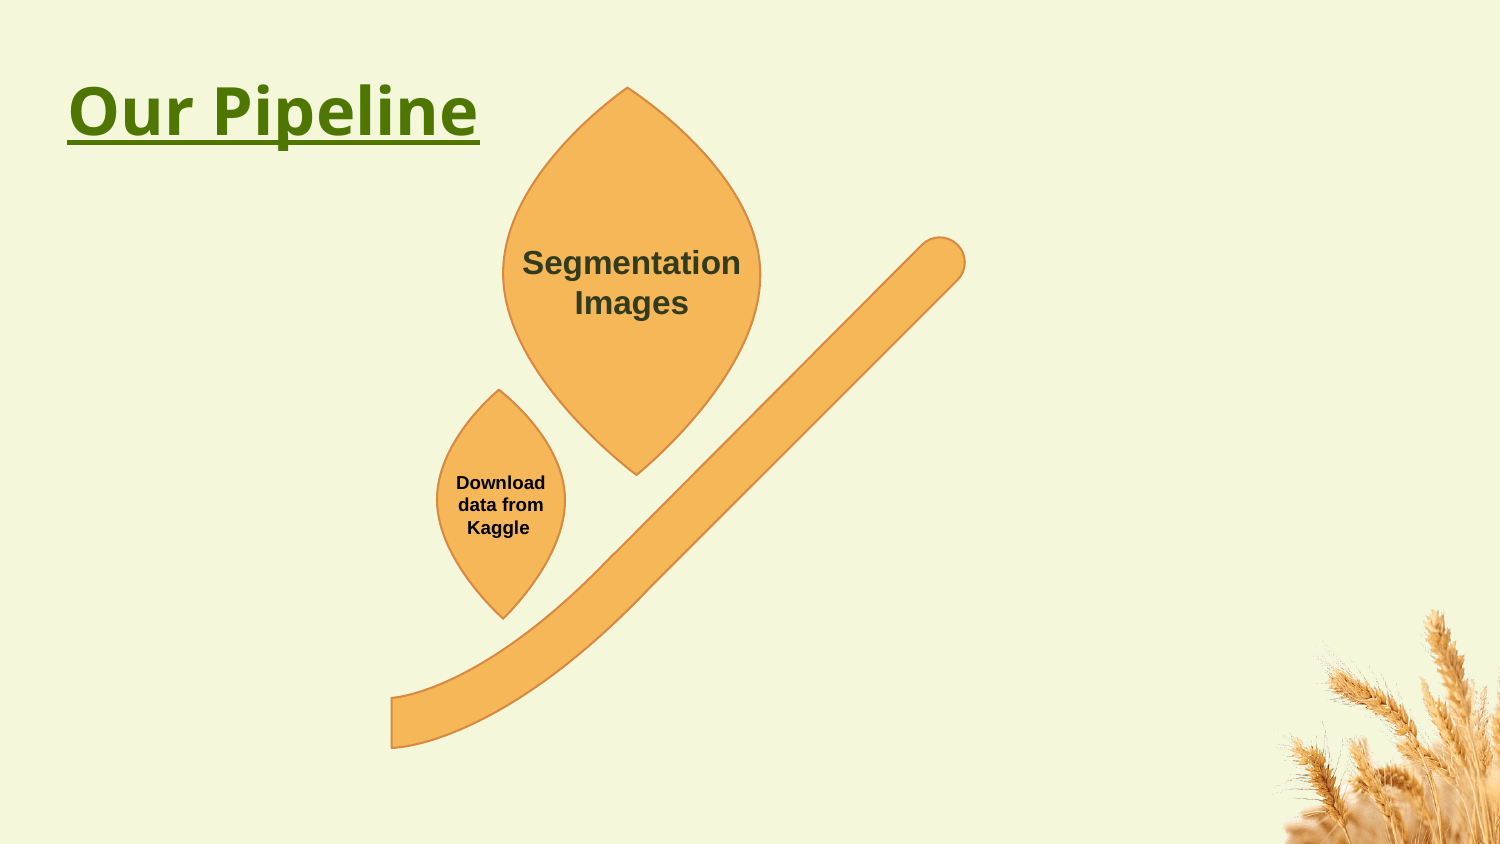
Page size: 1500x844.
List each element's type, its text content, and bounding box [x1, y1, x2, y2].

text_box Download data from Kaggle [437, 389, 565, 619]
text_box Segmentation Images [503, 87, 761, 475]
text_box [391, 237, 965, 748]
picture [1251, 596, 1500, 844]
text_box Our Pipeline [52, 61, 495, 156]
